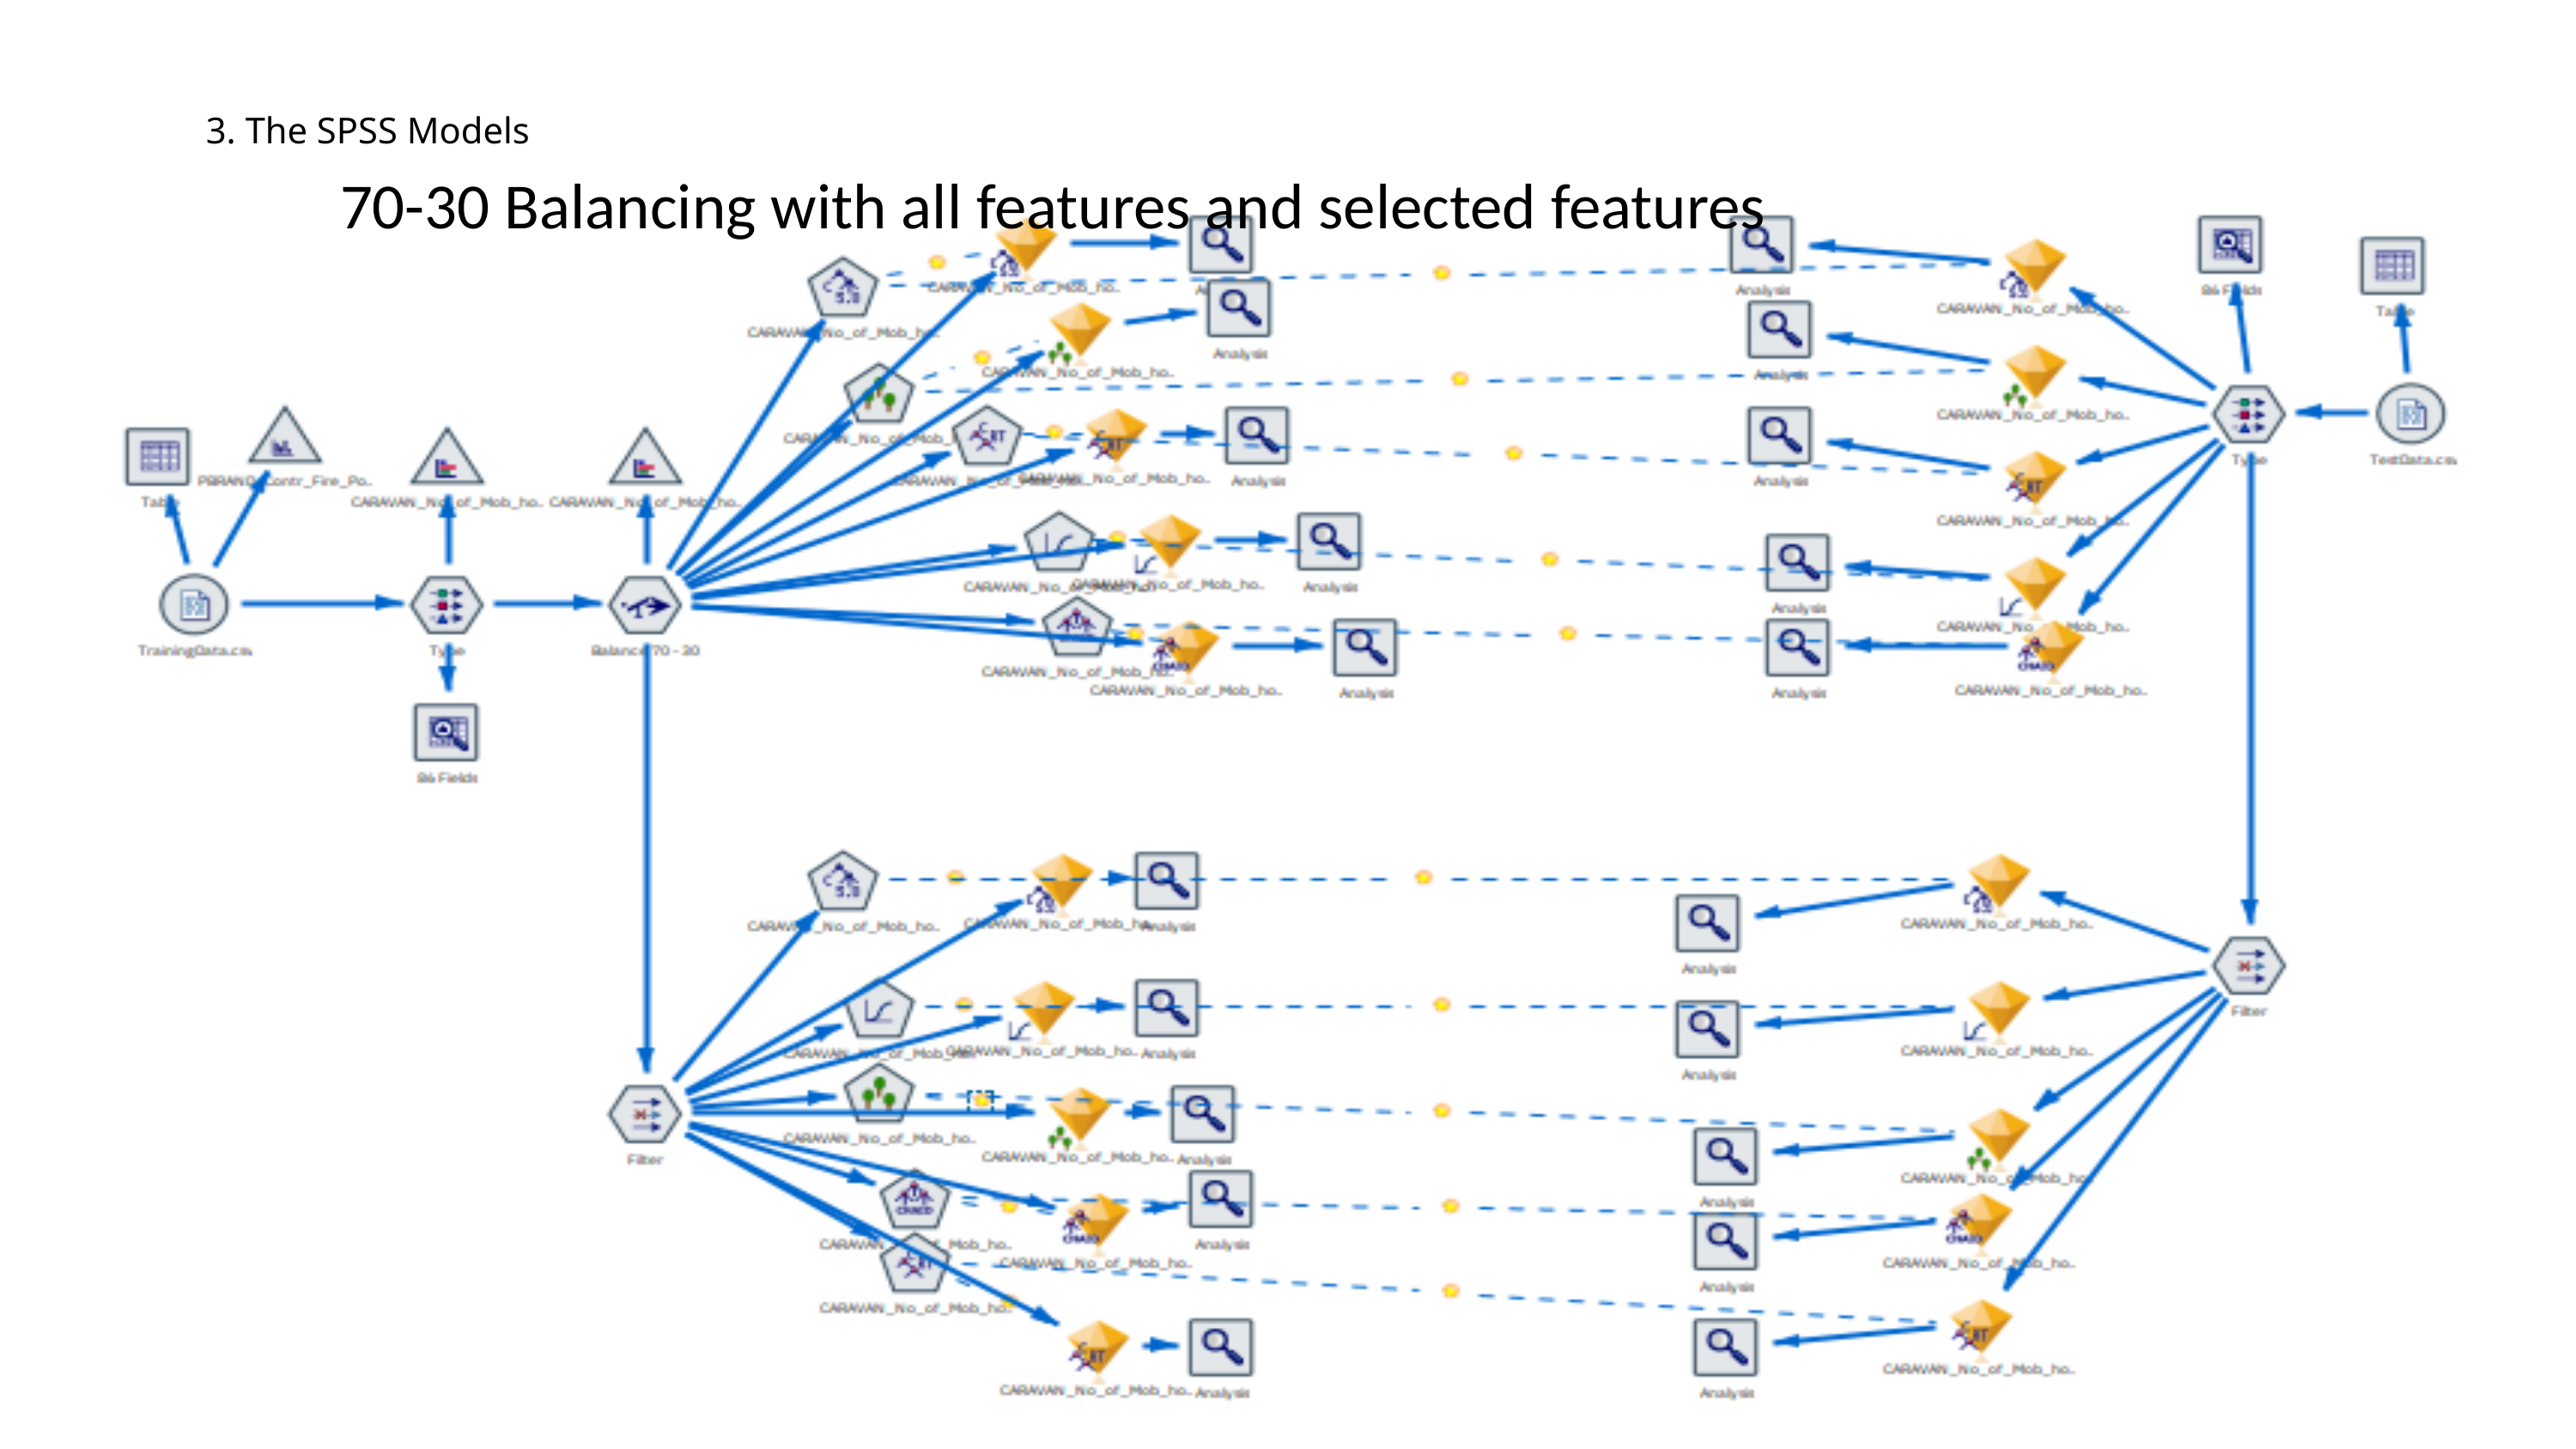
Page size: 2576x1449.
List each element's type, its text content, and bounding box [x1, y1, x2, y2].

text_box 3. The SPSS Models [192, 101, 1042, 155]
picture [66, 158, 2510, 1449]
